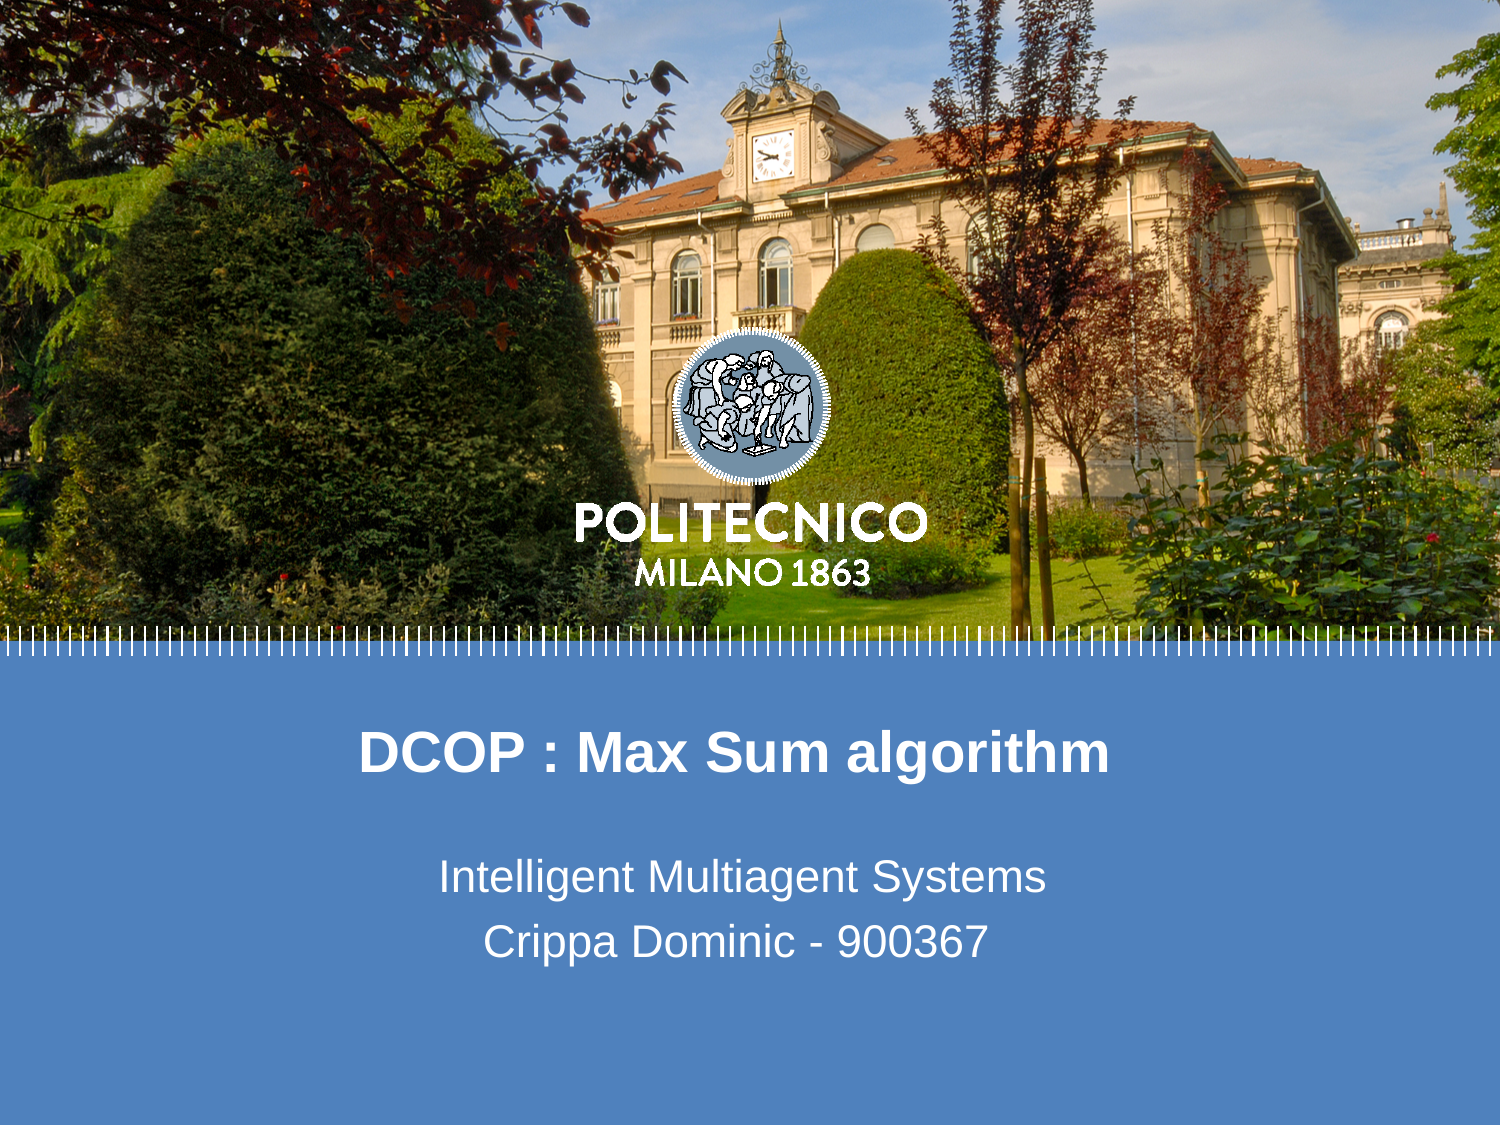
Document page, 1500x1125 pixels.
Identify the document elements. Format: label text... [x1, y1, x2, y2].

text_box Intelligent Multiagent Systems Crippa Dominic - 900367 [105, 839, 1381, 1059]
text_box [0, 688, 1500, 1125]
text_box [7, 625, 1491, 656]
picture [0, 0, 1500, 681]
text_box DCOP : Max Sum algorithm [105, 720, 1381, 839]
